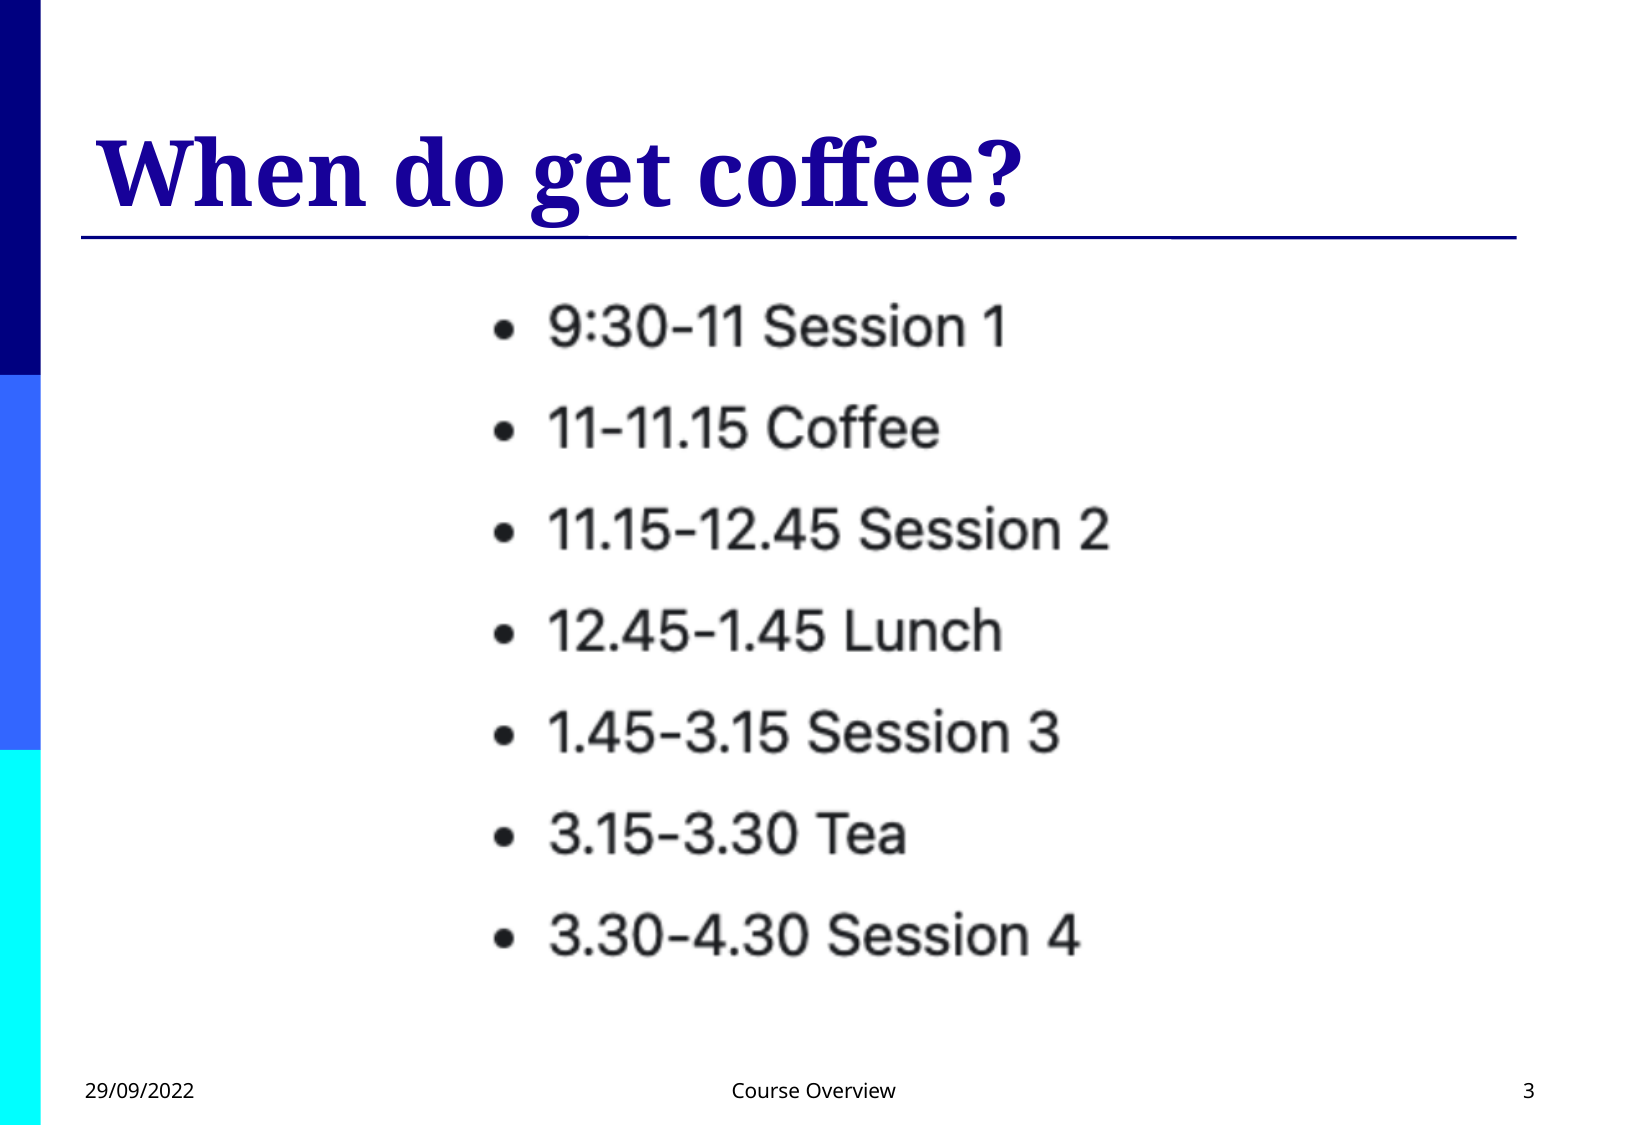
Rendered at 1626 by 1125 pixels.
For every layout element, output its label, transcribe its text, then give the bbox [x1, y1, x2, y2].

title When do get coffee? [81, 45, 1544, 233]
footer Course Overview [556, 1070, 1071, 1125]
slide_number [70, 1070, 450, 1125]
slide_number 3 [1170, 1070, 1550, 1125]
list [418, 262, 1207, 1006]
